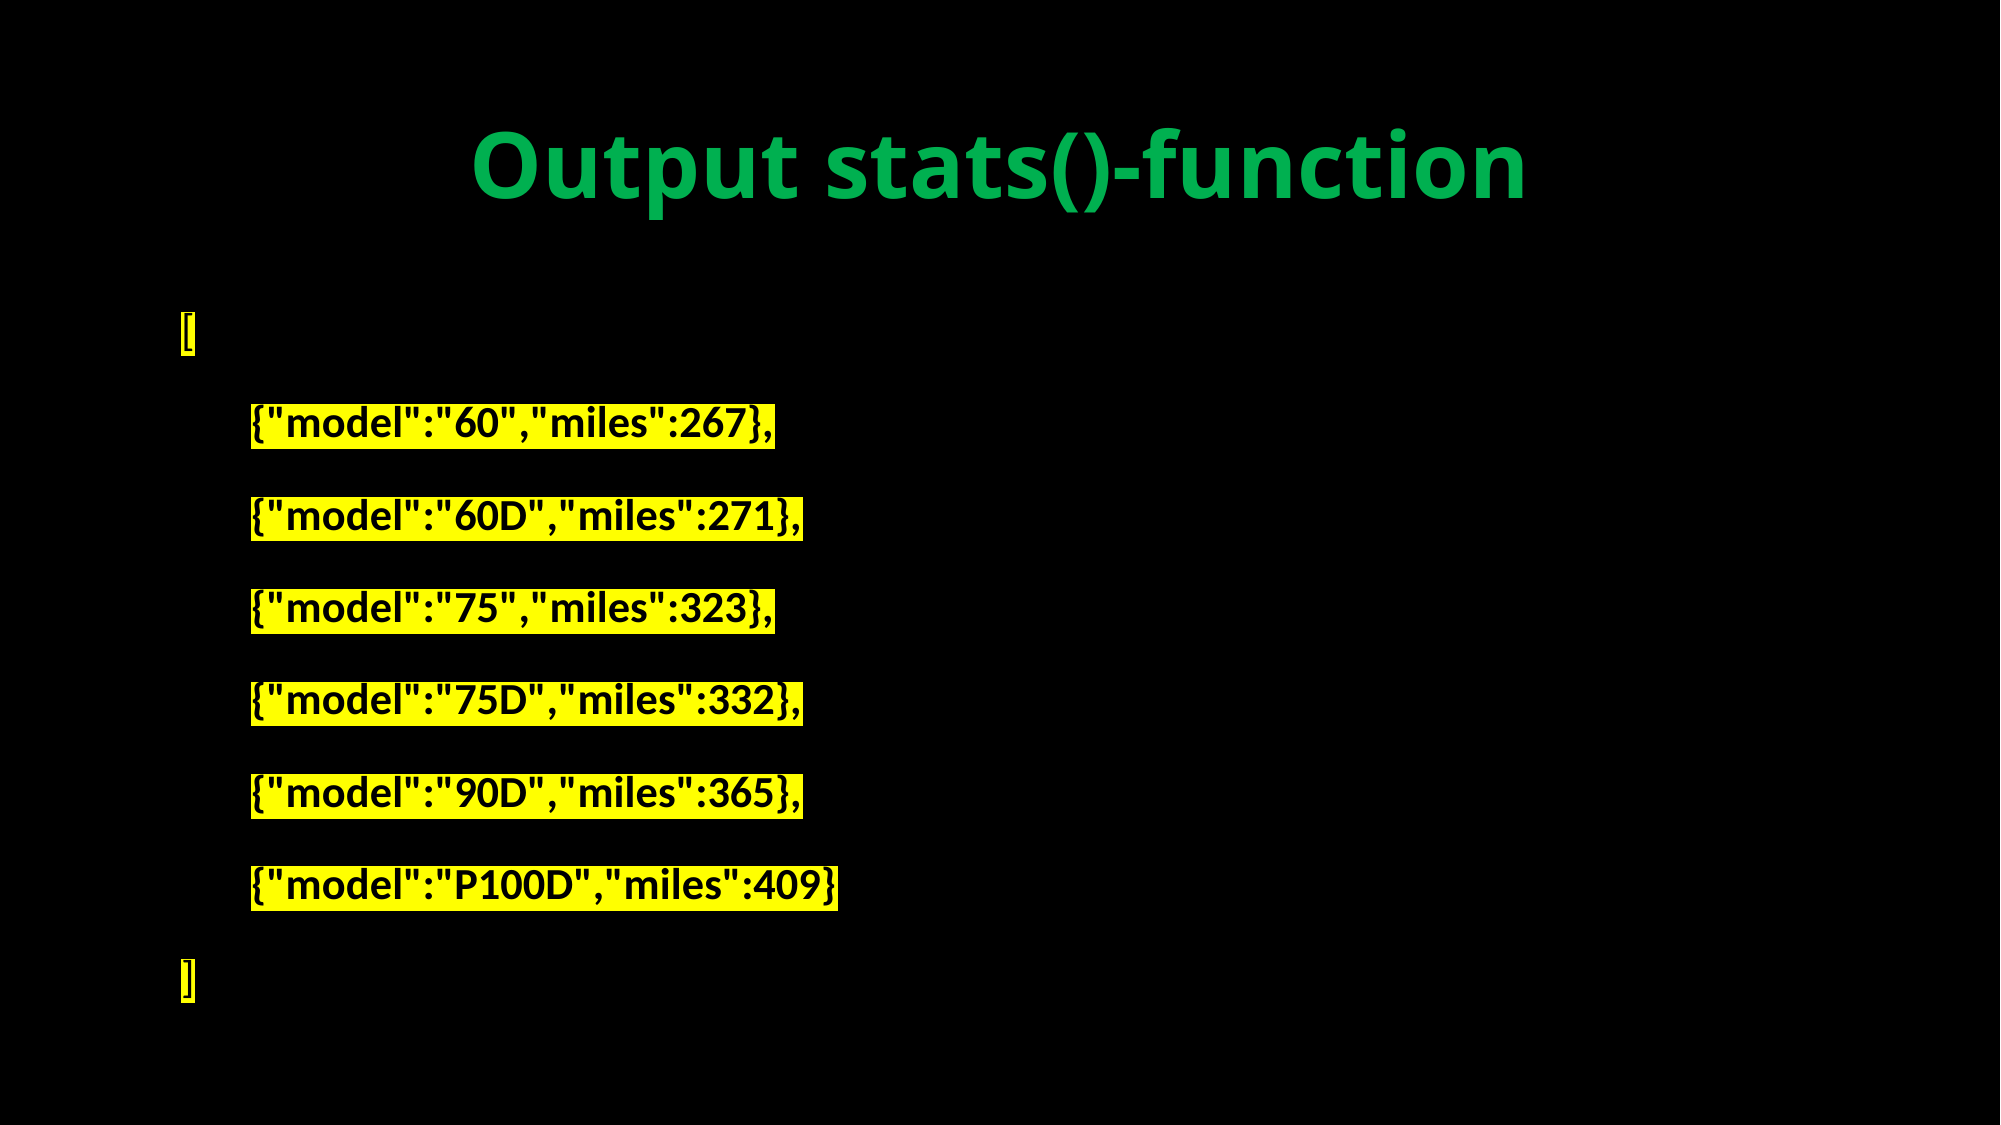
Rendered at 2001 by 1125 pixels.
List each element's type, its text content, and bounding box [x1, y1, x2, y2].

list [ {"model":"60","miles":267}, {"model":"60D","miles":271}, {"model":"75","miles":323}, {"model":"75D","miles":332}, {"model":"90D","miles":365}, {"model":"P100D","miles":409} ] [137, 299, 1863, 1014]
title Output stats()-function [137, 59, 1863, 278]
